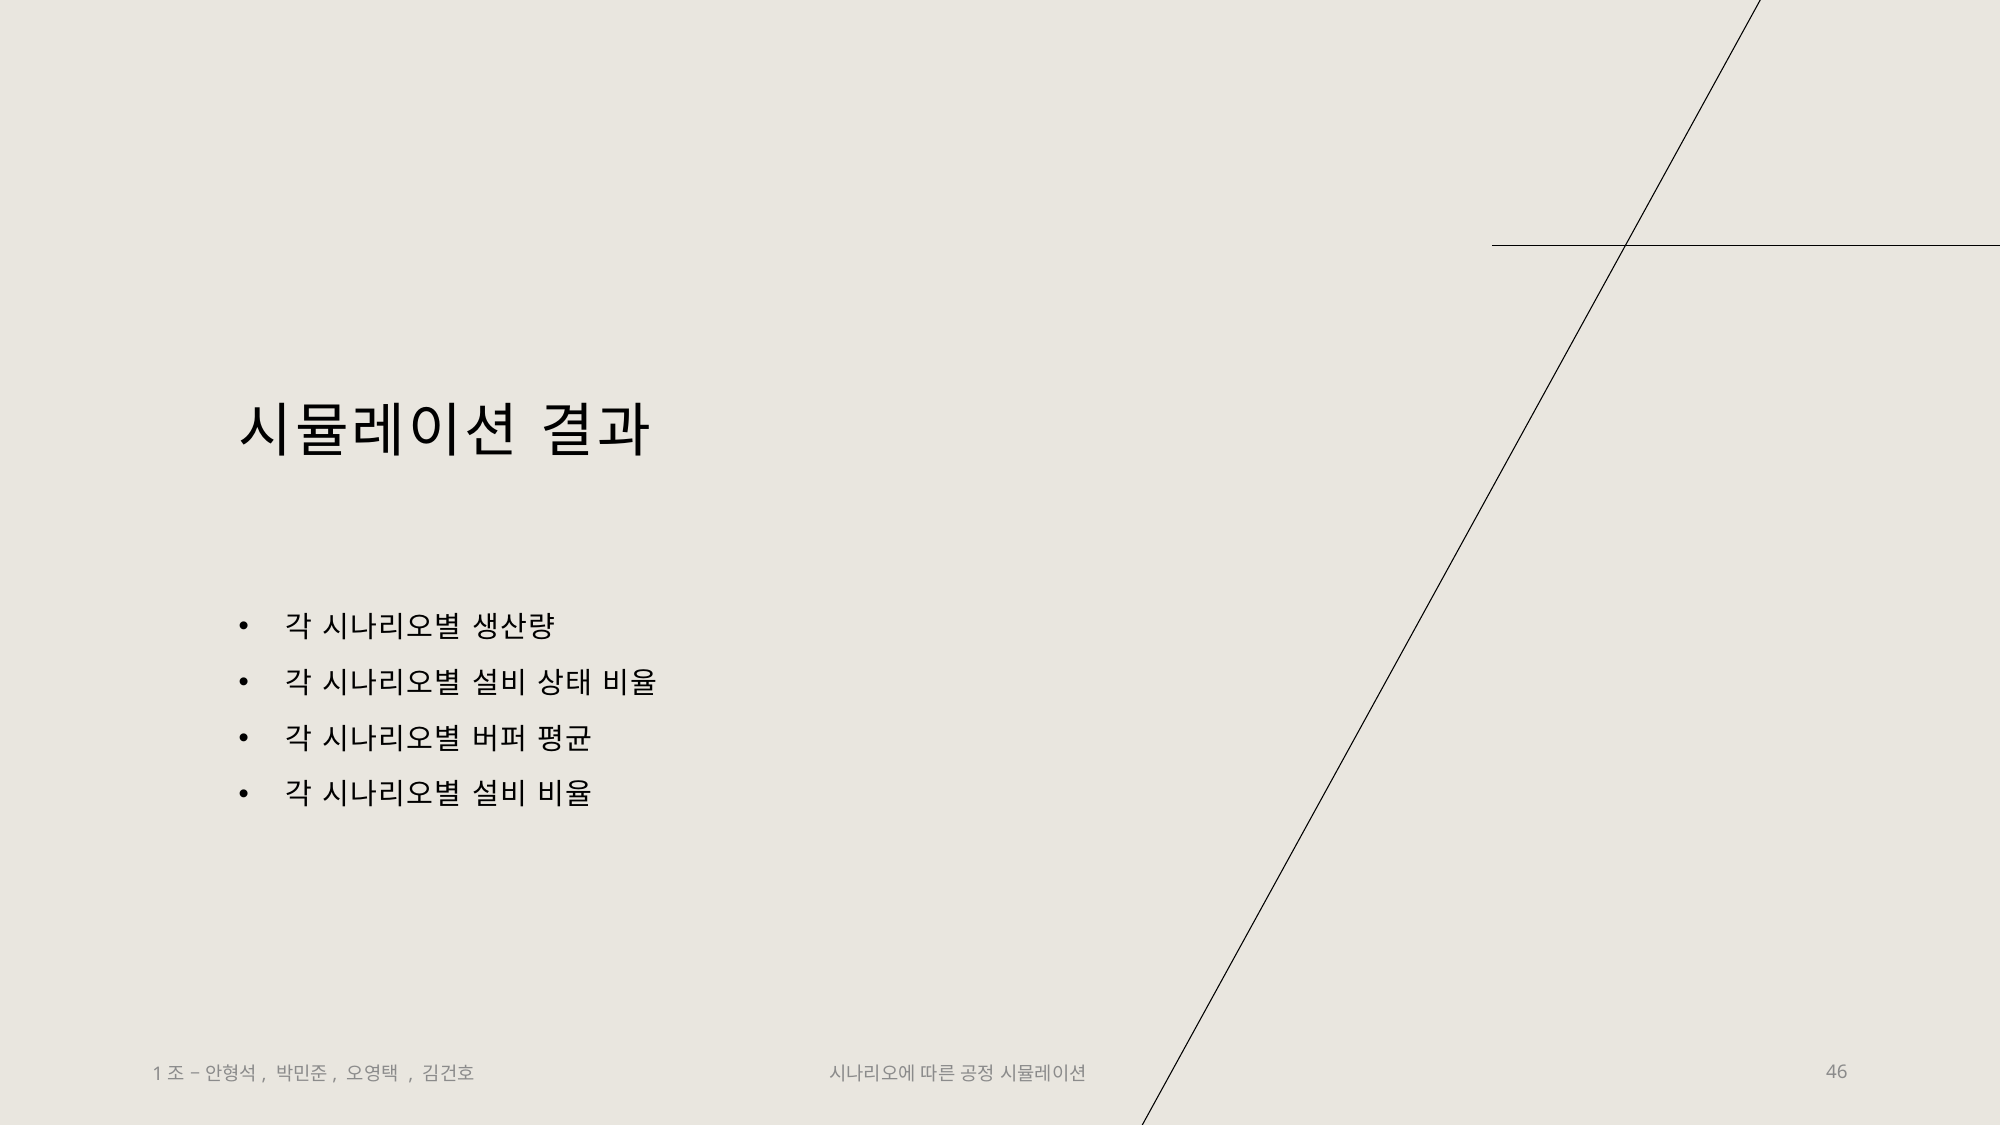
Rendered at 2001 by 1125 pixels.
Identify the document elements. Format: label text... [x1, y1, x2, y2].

slide_number 46 [1412, 1042, 1863, 1103]
footer 시나리오에 따른 공정 시뮬레이션 [794, 1042, 1122, 1103]
slide_number 1조 – 안형석, 박민준, 오영택 , 김건호 [137, 1042, 588, 1103]
title 시뮬레이션 결과 [223, 274, 1062, 472]
list 각 시나리오별 생산량 각 시나리오별 설비 상태 비율 각 시나리오별 버퍼 평균 각 시나리오별 설비 비율 [223, 600, 1062, 851]
